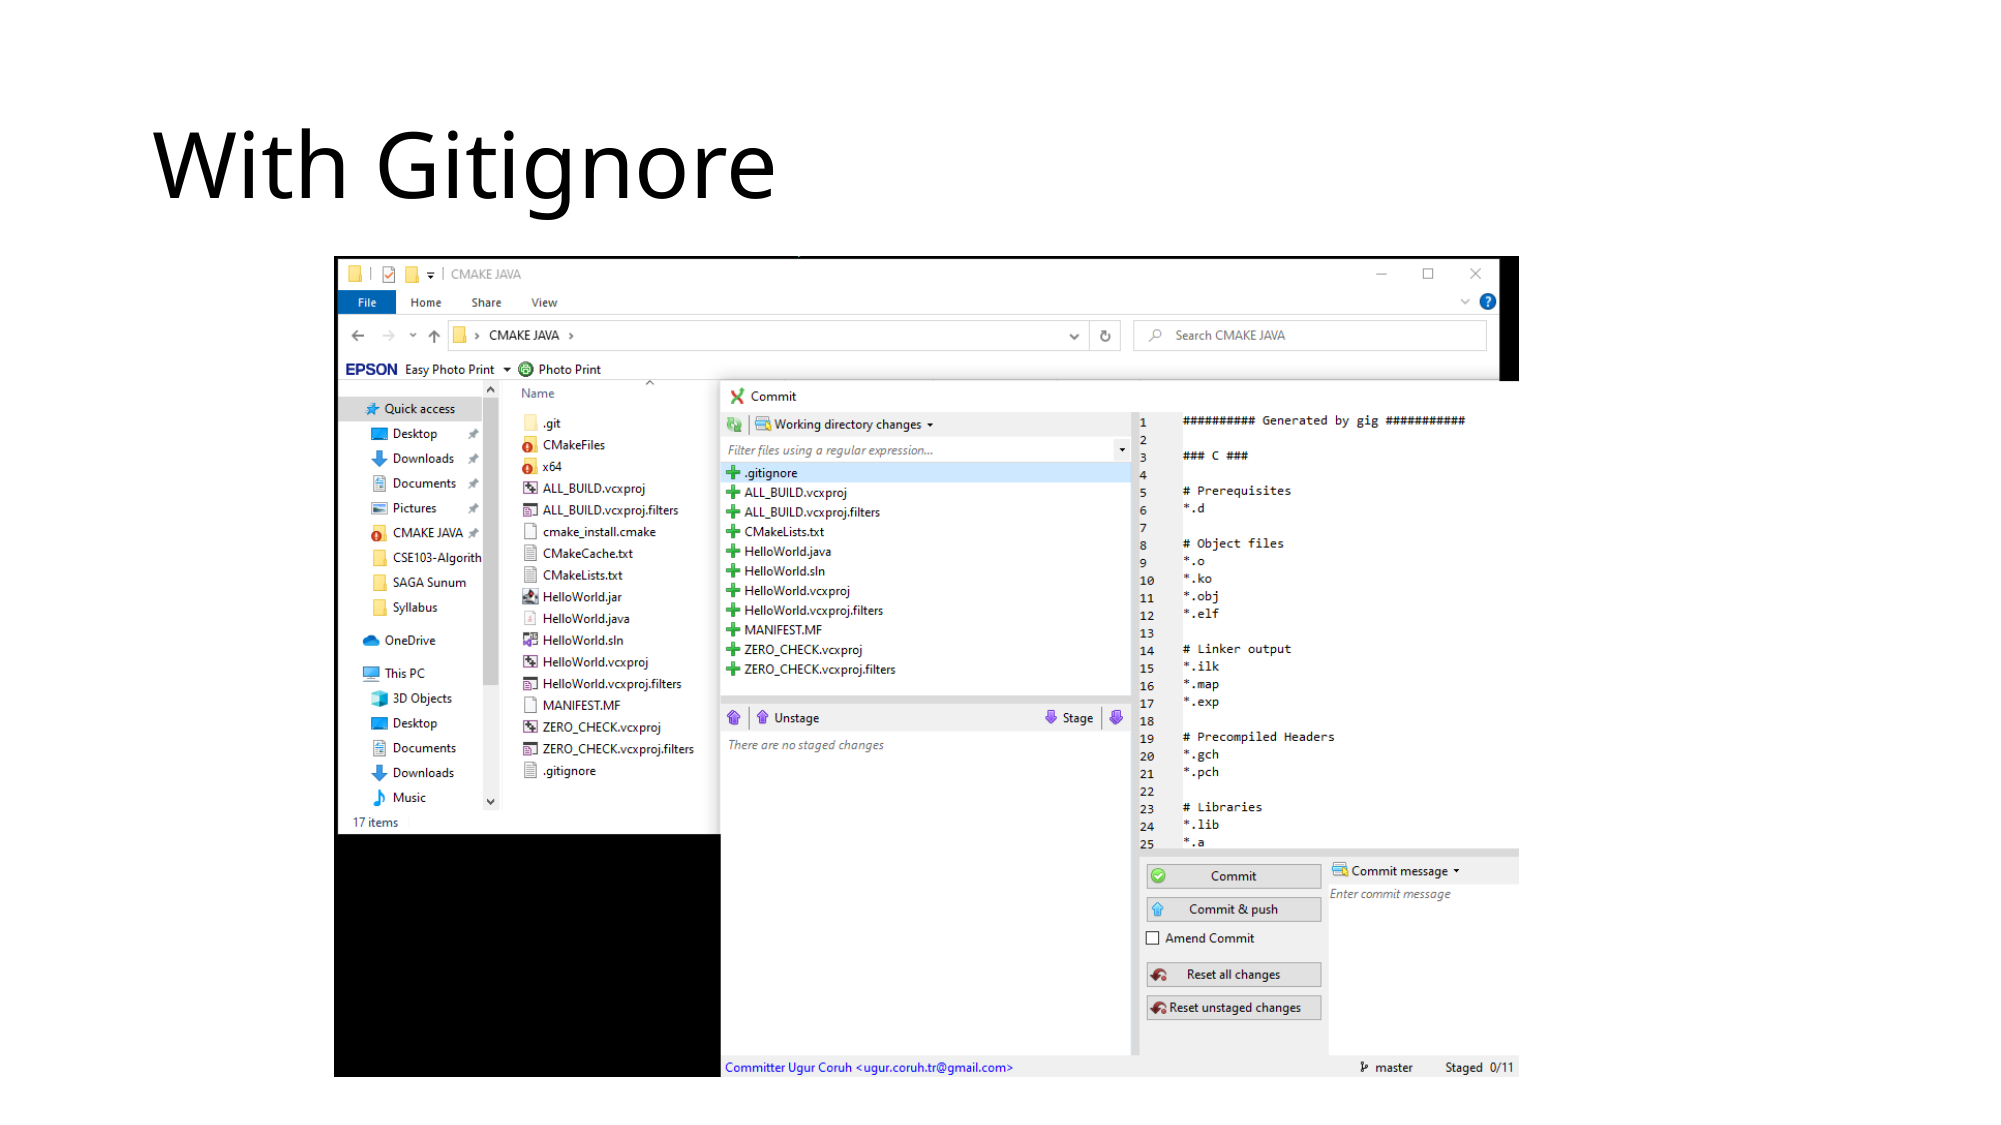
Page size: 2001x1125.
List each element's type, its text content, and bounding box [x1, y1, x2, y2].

title With Gitignore [137, 59, 1863, 278]
picture [334, 256, 1519, 1077]
